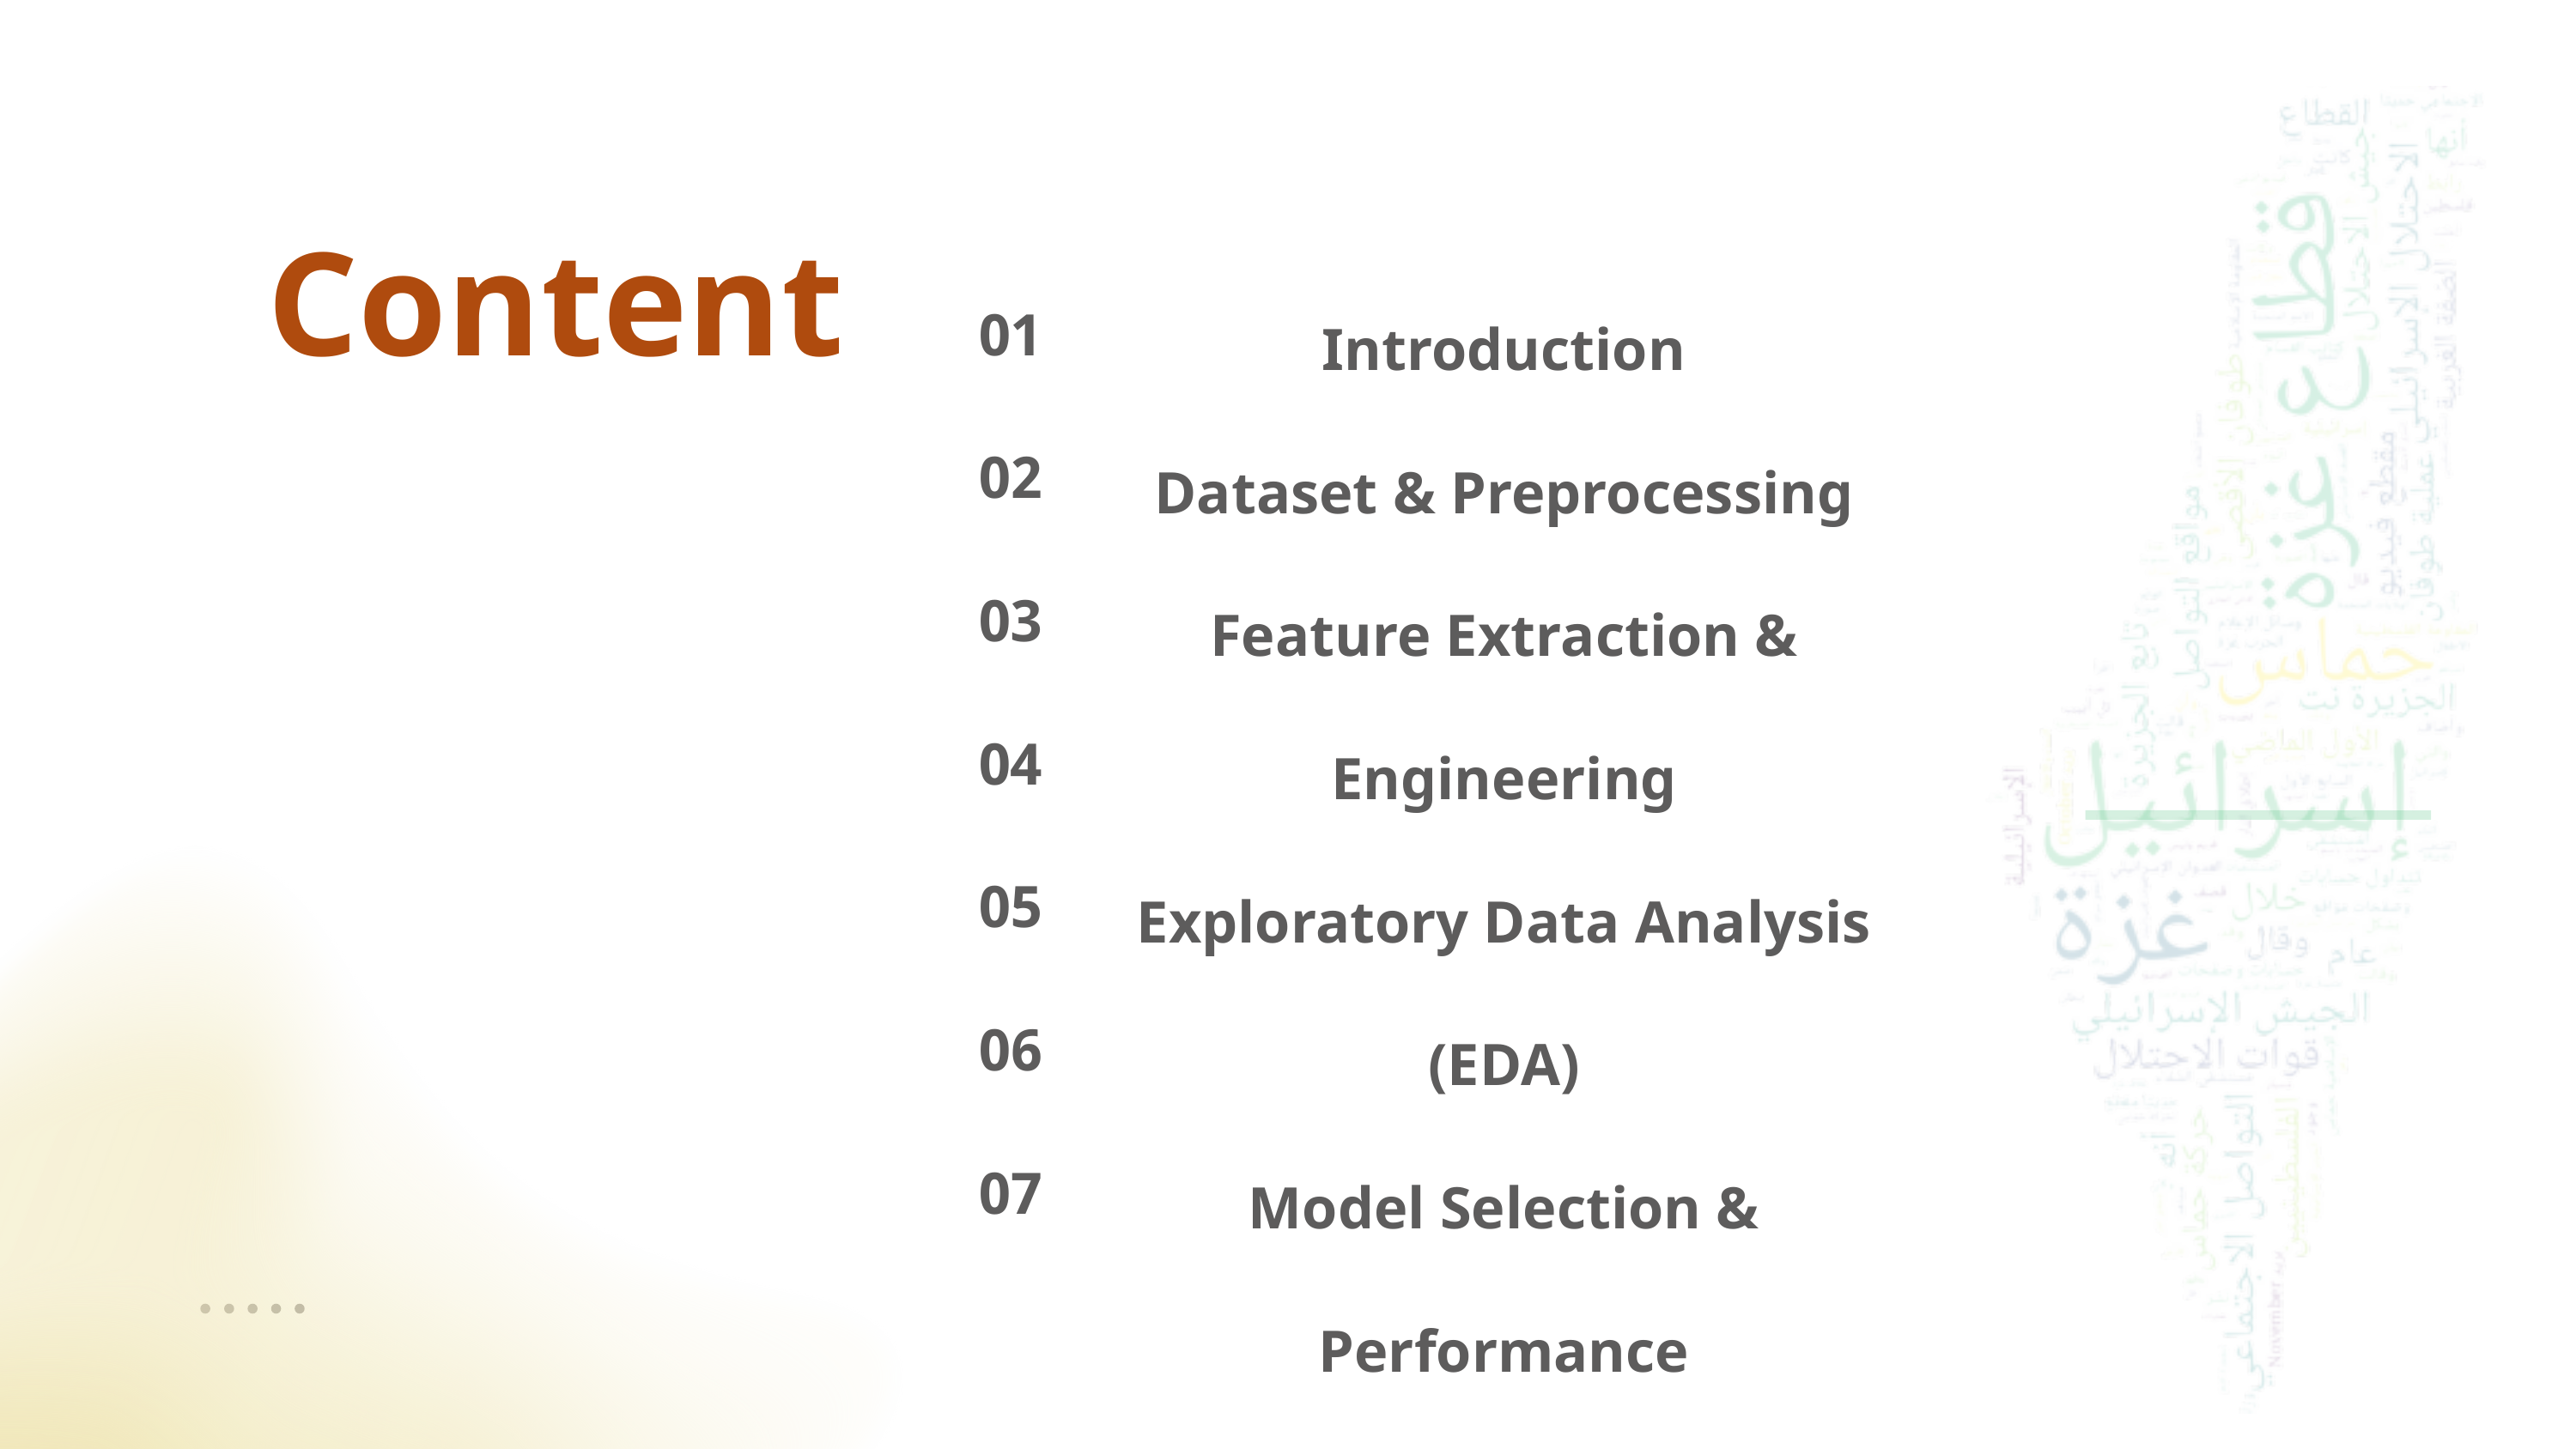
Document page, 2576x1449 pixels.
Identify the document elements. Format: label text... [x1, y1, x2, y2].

text_box Introduction Dataset & Preprocessing Feature Extraction & Engineering Exploratory Data Analysis (EDA) Model Selection & Performance Results & Testing Conclusion & Recommendations [1100, 239, 1908, 387]
text_box Introduction Dataset & Preprocessing Feature Extraction & Engineering Exploratory Data Analysis (EDA) Model Selection & Performance Results & Testing Conclusion & Recommendations [1100, 979, 1908, 1120]
text_box 01 02 03 04 05 06 07 [924, 223, 1098, 1226]
text_box Introduction Dataset & Preprocessing Feature Extraction & Engineering Exploratory Data Analysis (EDA) Model Selection & Performance Results & Testing Conclusion & Recommendations [1100, 679, 1908, 819]
text_box Introduction Dataset & Preprocessing Feature Extraction & Engineering Exploratory Data Analysis (EDA) Model Selection & Performance Results & Testing Conclusion & Recommendations [1100, 388, 1908, 537]
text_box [200, 1303, 305, 1314]
text_box [0, 845, 905, 1449]
text_box [1944, 86, 2573, 1414]
text_box Content [267, 184, 993, 385]
text_box Introduction Dataset & Preprocessing Feature Extraction & Engineering Exploratory Data Analysis (EDA) Model Selection & Performance Results & Testing Conclusion & Recommendations [1100, 1121, 1908, 1449]
text_box Introduction Dataset & Preprocessing Feature Extraction & Engineering Exploratory Data Analysis (EDA) Model Selection & Performance Results & Testing Conclusion & Recommendations [1100, 538, 1908, 678]
text_box Introduction Dataset & Preprocessing Feature Extraction & Engineering Exploratory Data Analysis (EDA) Model Selection & Performance Results & Testing Conclusion & Recommendations [1100, 820, 1908, 979]
